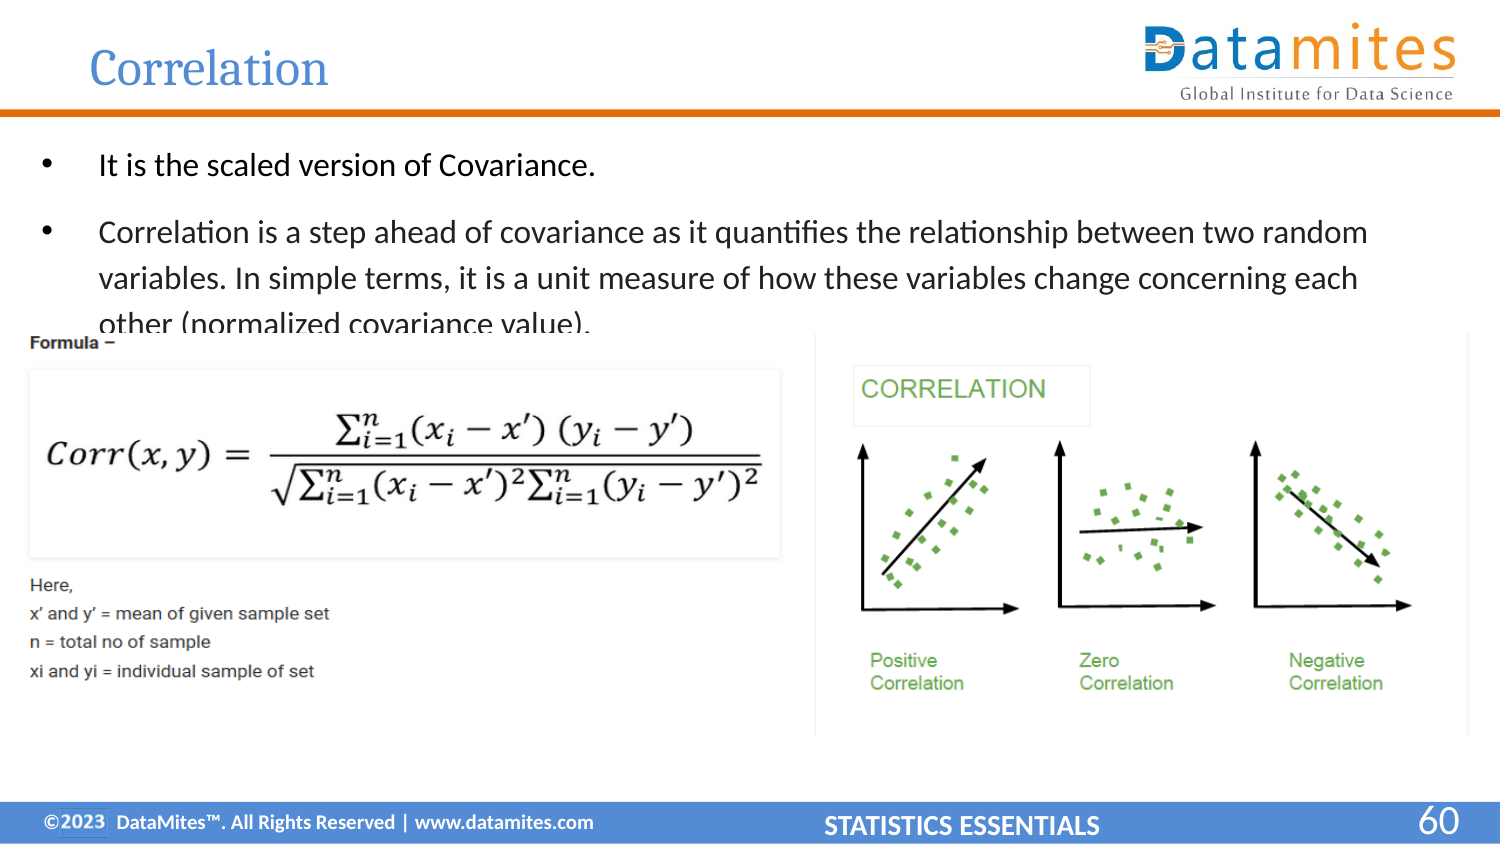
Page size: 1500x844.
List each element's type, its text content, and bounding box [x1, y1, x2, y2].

footer STATISTICS ESSENTIALS [624, 798, 1300, 844]
slide_number ‹#› [1387, 795, 1475, 841]
list It is the scaled version of Covariance. Correlation is a step ahead of covariance as it quantifies the relationship between two random variables. In simple terms, it is a unit measure of how these variables change concerning each other (normalized covariance value). [8, 129, 1388, 276]
title Correlation [75, 21, 900, 98]
picture [813, 333, 1476, 736]
picture [1137, 19, 1463, 104]
picture [24, 333, 790, 693]
picture [0, 801, 167, 844]
